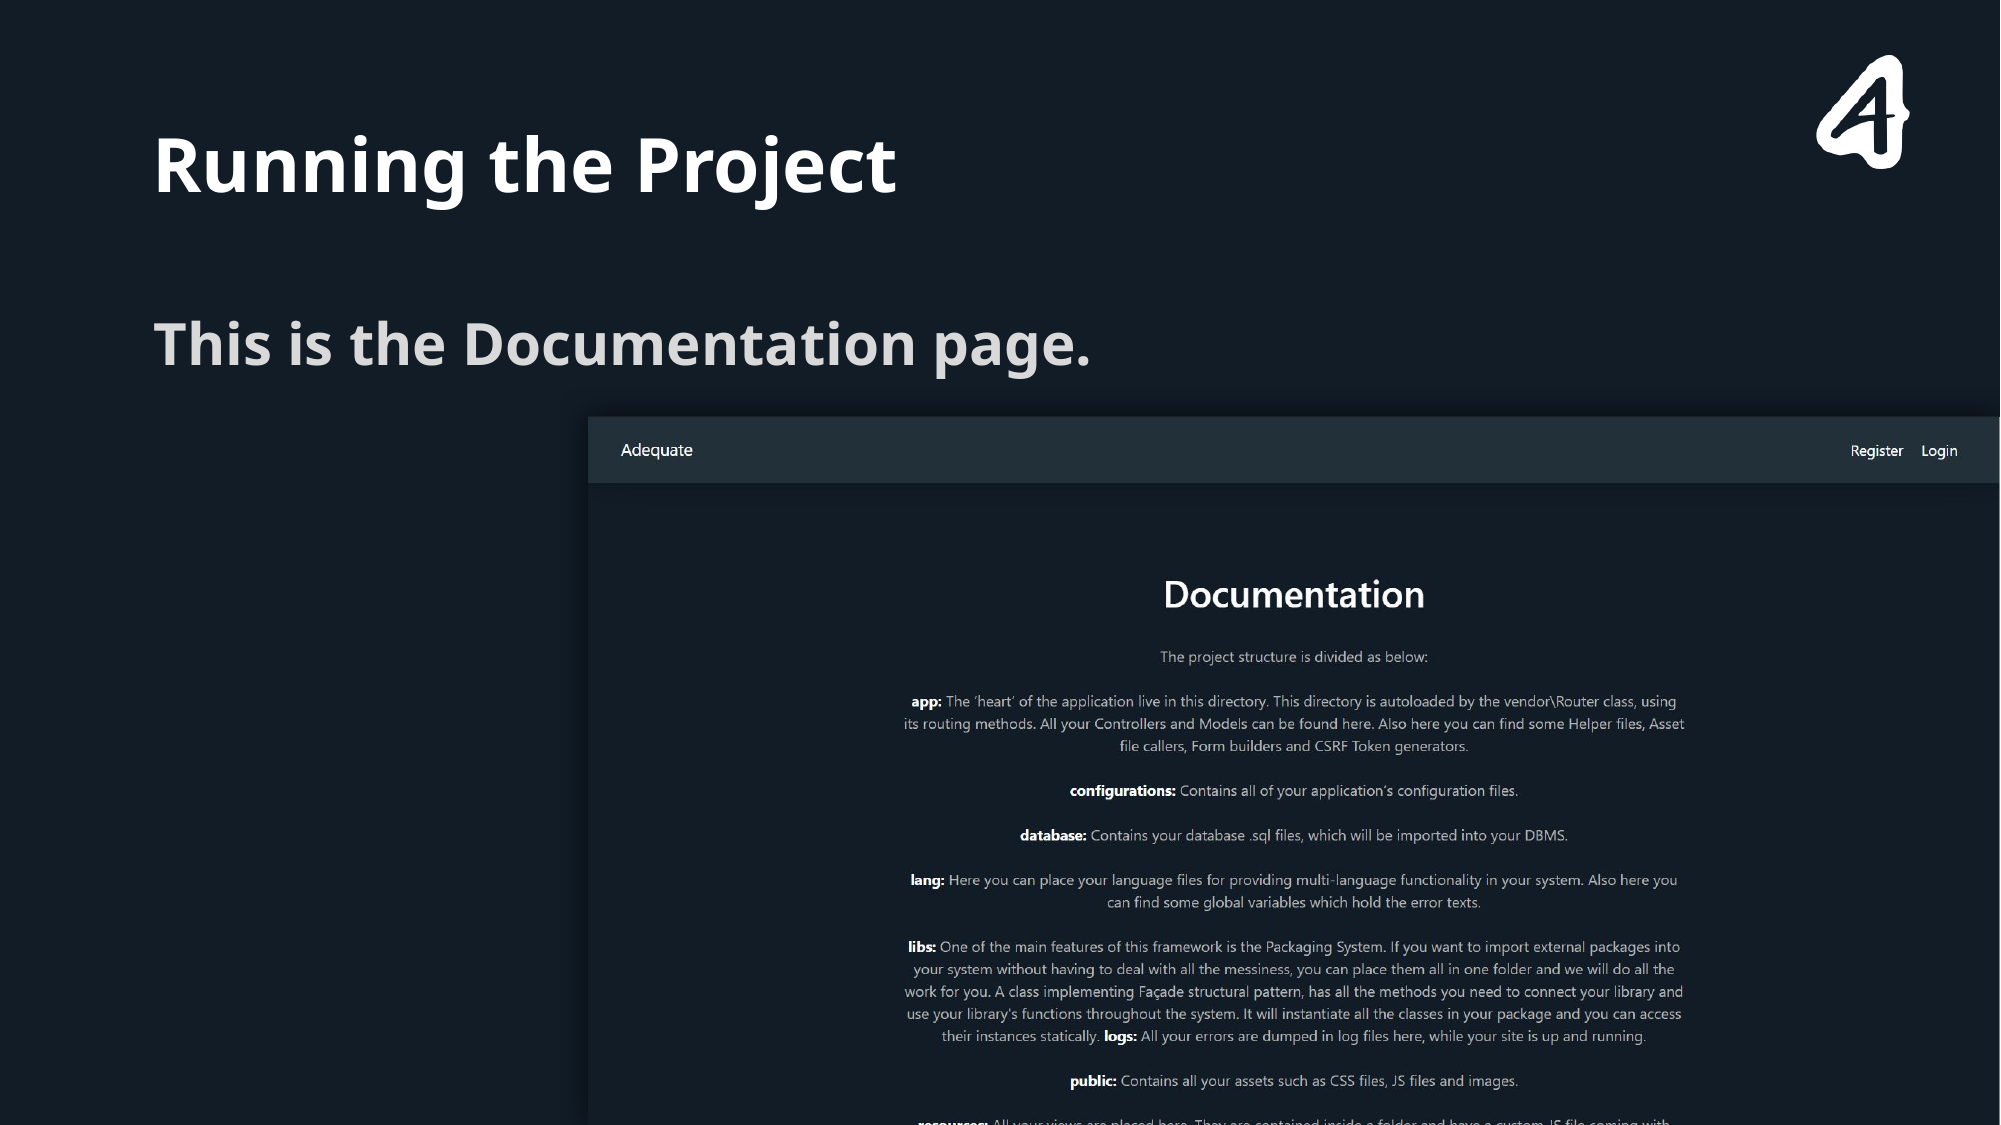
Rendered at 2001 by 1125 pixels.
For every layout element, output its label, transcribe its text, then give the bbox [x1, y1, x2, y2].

picture [1805, 55, 1920, 169]
title Running the Project [137, 59, 1863, 278]
picture [588, 416, 2000, 1125]
list This is the Documentation page. [137, 299, 1863, 417]
